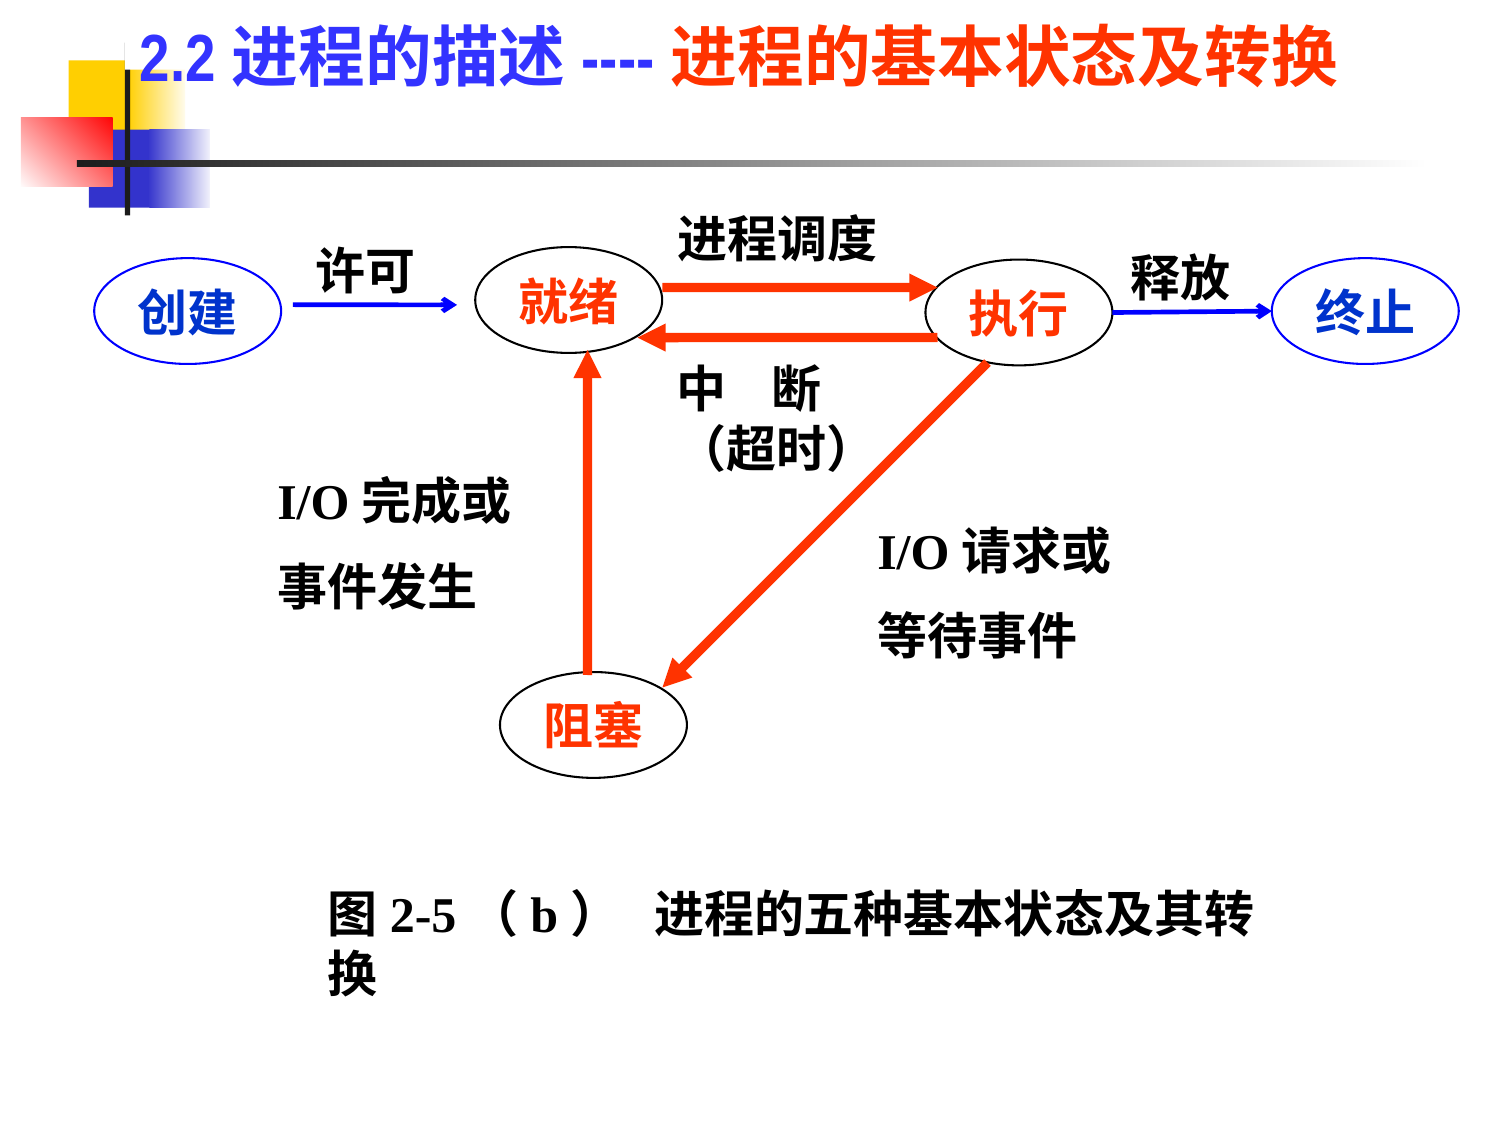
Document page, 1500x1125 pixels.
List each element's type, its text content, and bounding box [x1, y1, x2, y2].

text_box 2.2进程的描述----进程的基本状态及转换 [124, 7, 1400, 70]
text_box 创建 [94, 258, 257, 364]
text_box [262, 199, 1294, 951]
text_box 终止 [1298, 258, 1459, 364]
